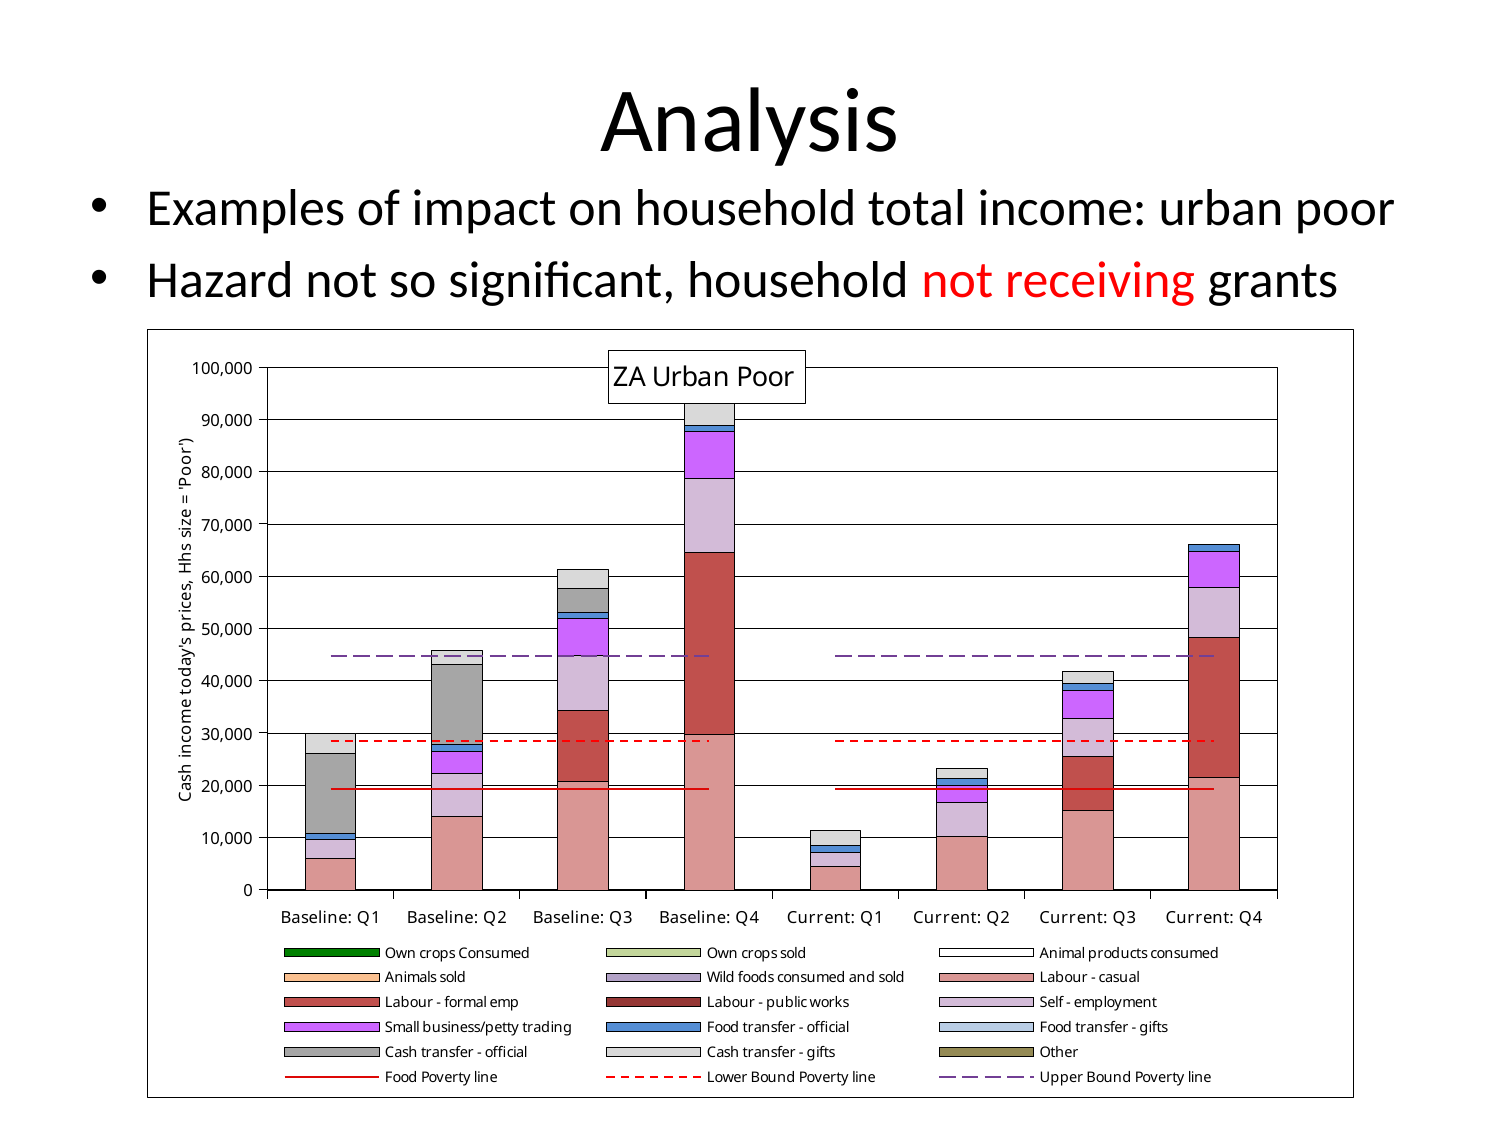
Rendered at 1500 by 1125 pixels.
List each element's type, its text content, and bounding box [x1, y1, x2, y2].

chart [146, 328, 1354, 1099]
title Analysis [75, 42, 1425, 165]
list Examples of impact on household total income: urban poor Hazard not so significant, household not receiving grants [75, 165, 1425, 335]
